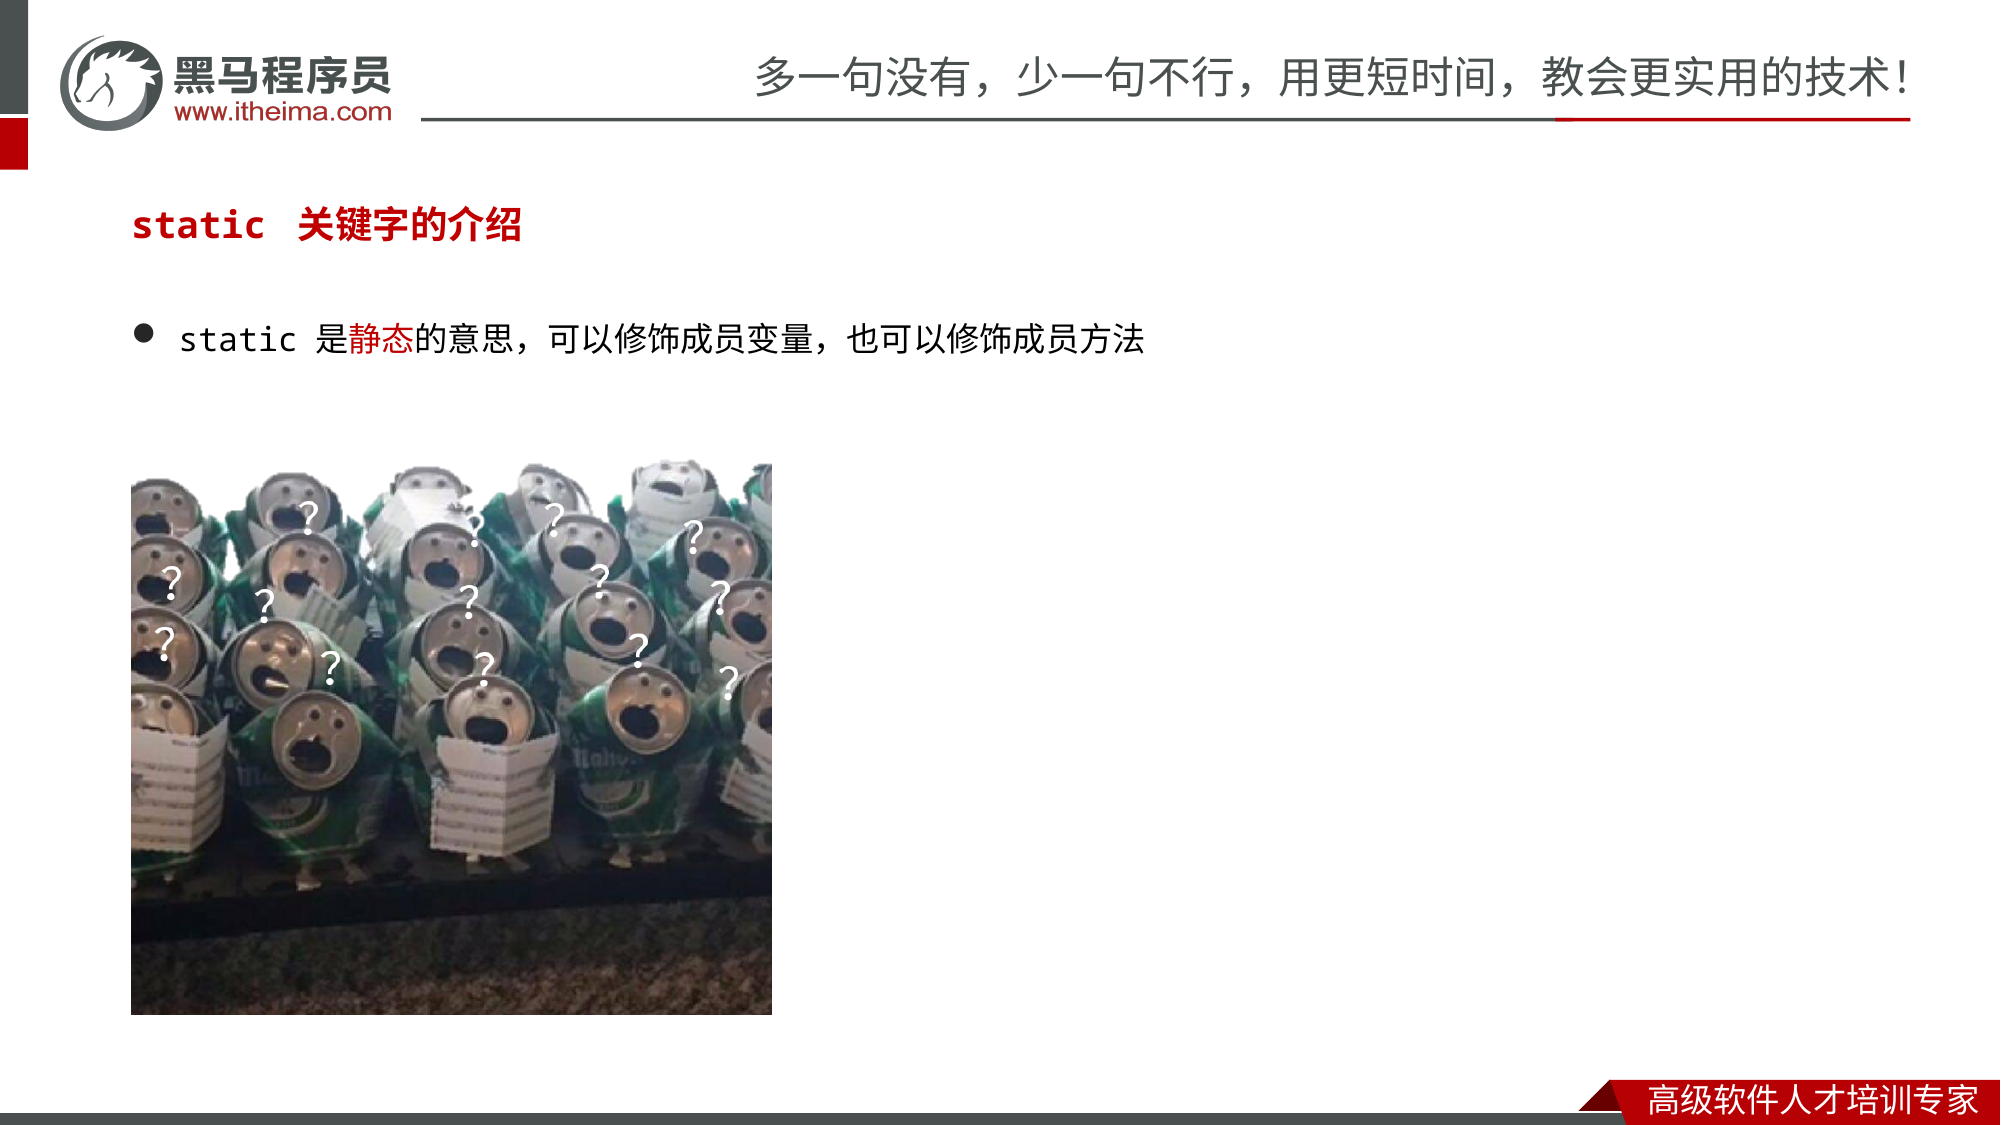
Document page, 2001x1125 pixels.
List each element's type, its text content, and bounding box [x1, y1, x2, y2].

picture [131, 398, 772, 1015]
text_box static 关键字的介绍 [116, 171, 666, 254]
picture [14, 0, 453, 179]
text_box static 是静态的意思，可以修饰成员变量，也可以修饰成员方法 [116, 270, 1769, 365]
